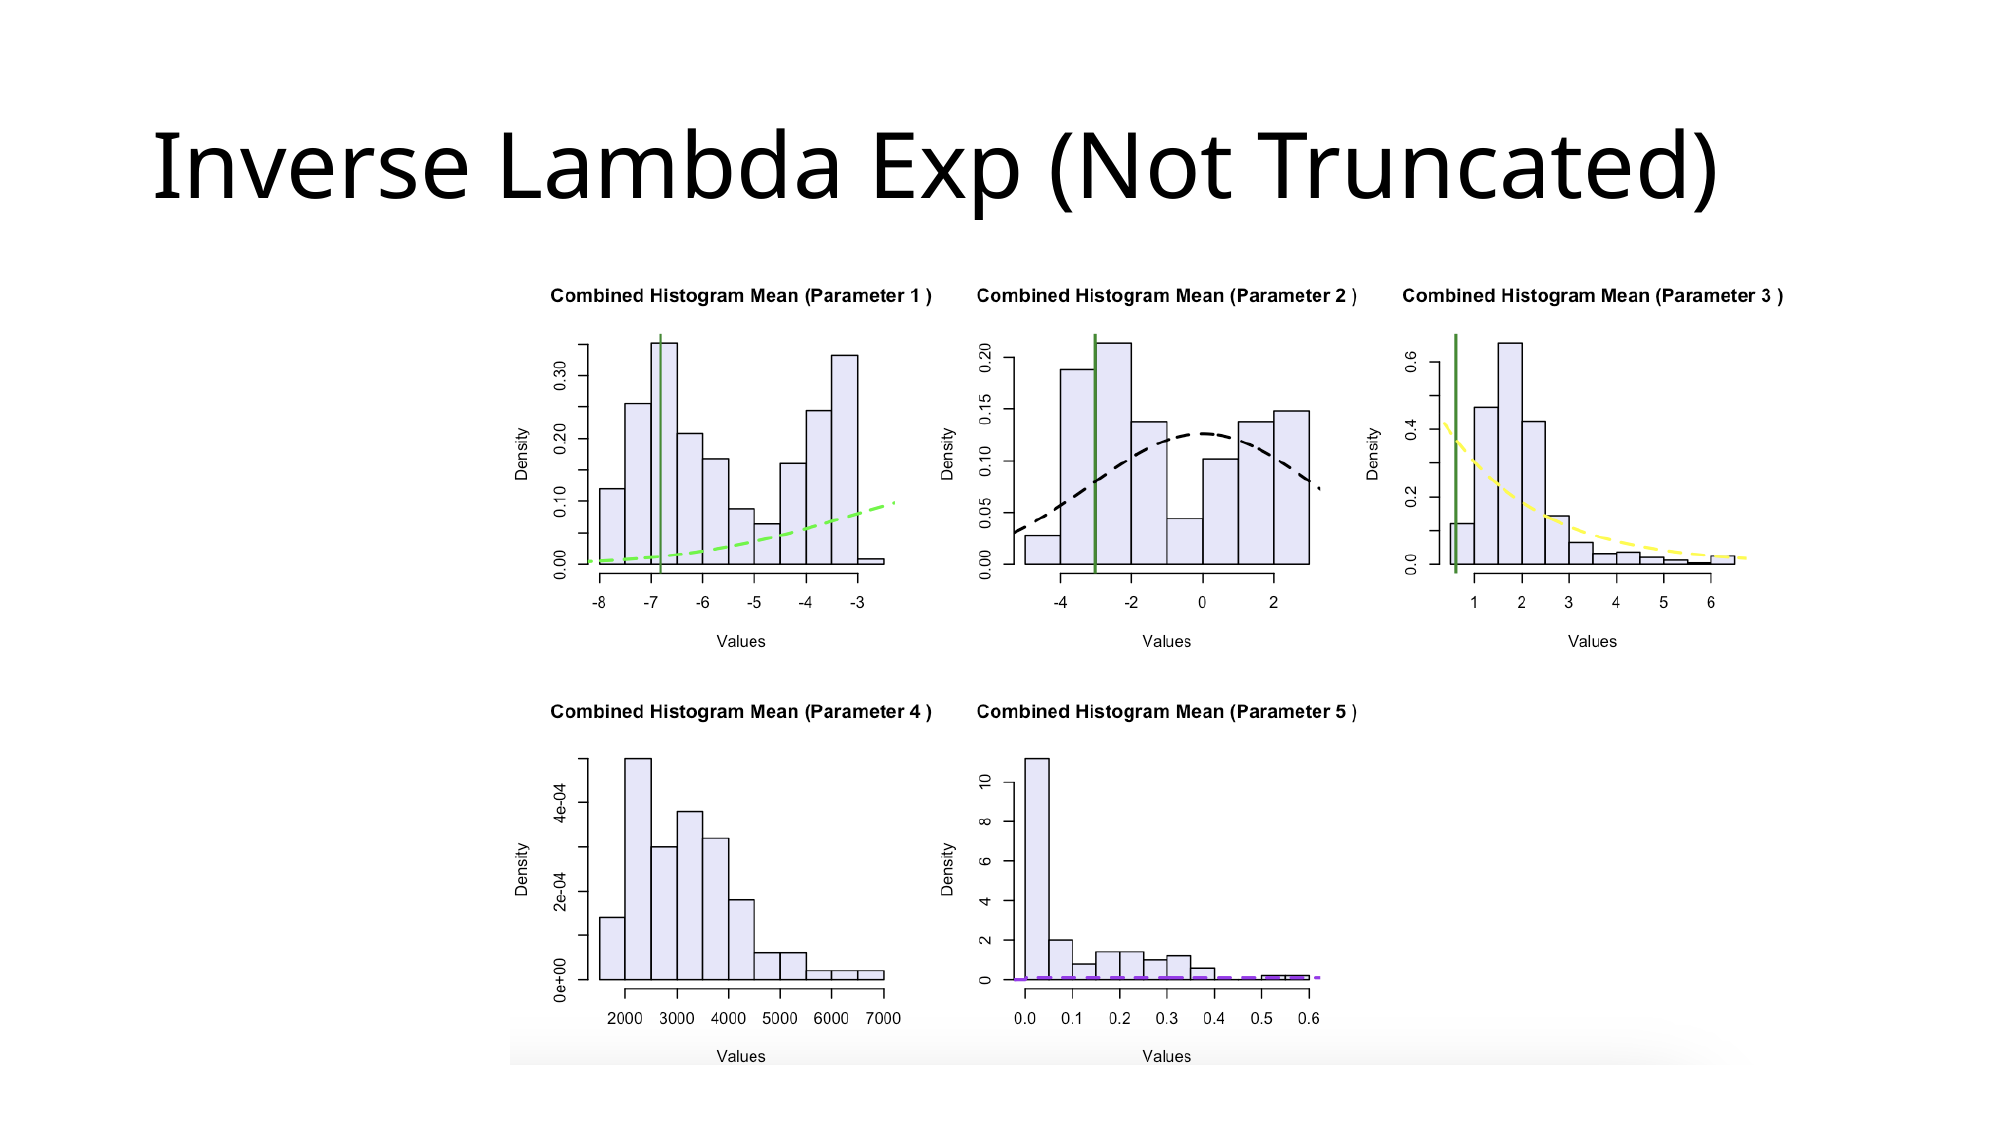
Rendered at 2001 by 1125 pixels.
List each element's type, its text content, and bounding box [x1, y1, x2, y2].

picture [510, 273, 1786, 1066]
title Inverse Lambda Exp (Not Truncated) [137, 59, 1863, 278]
